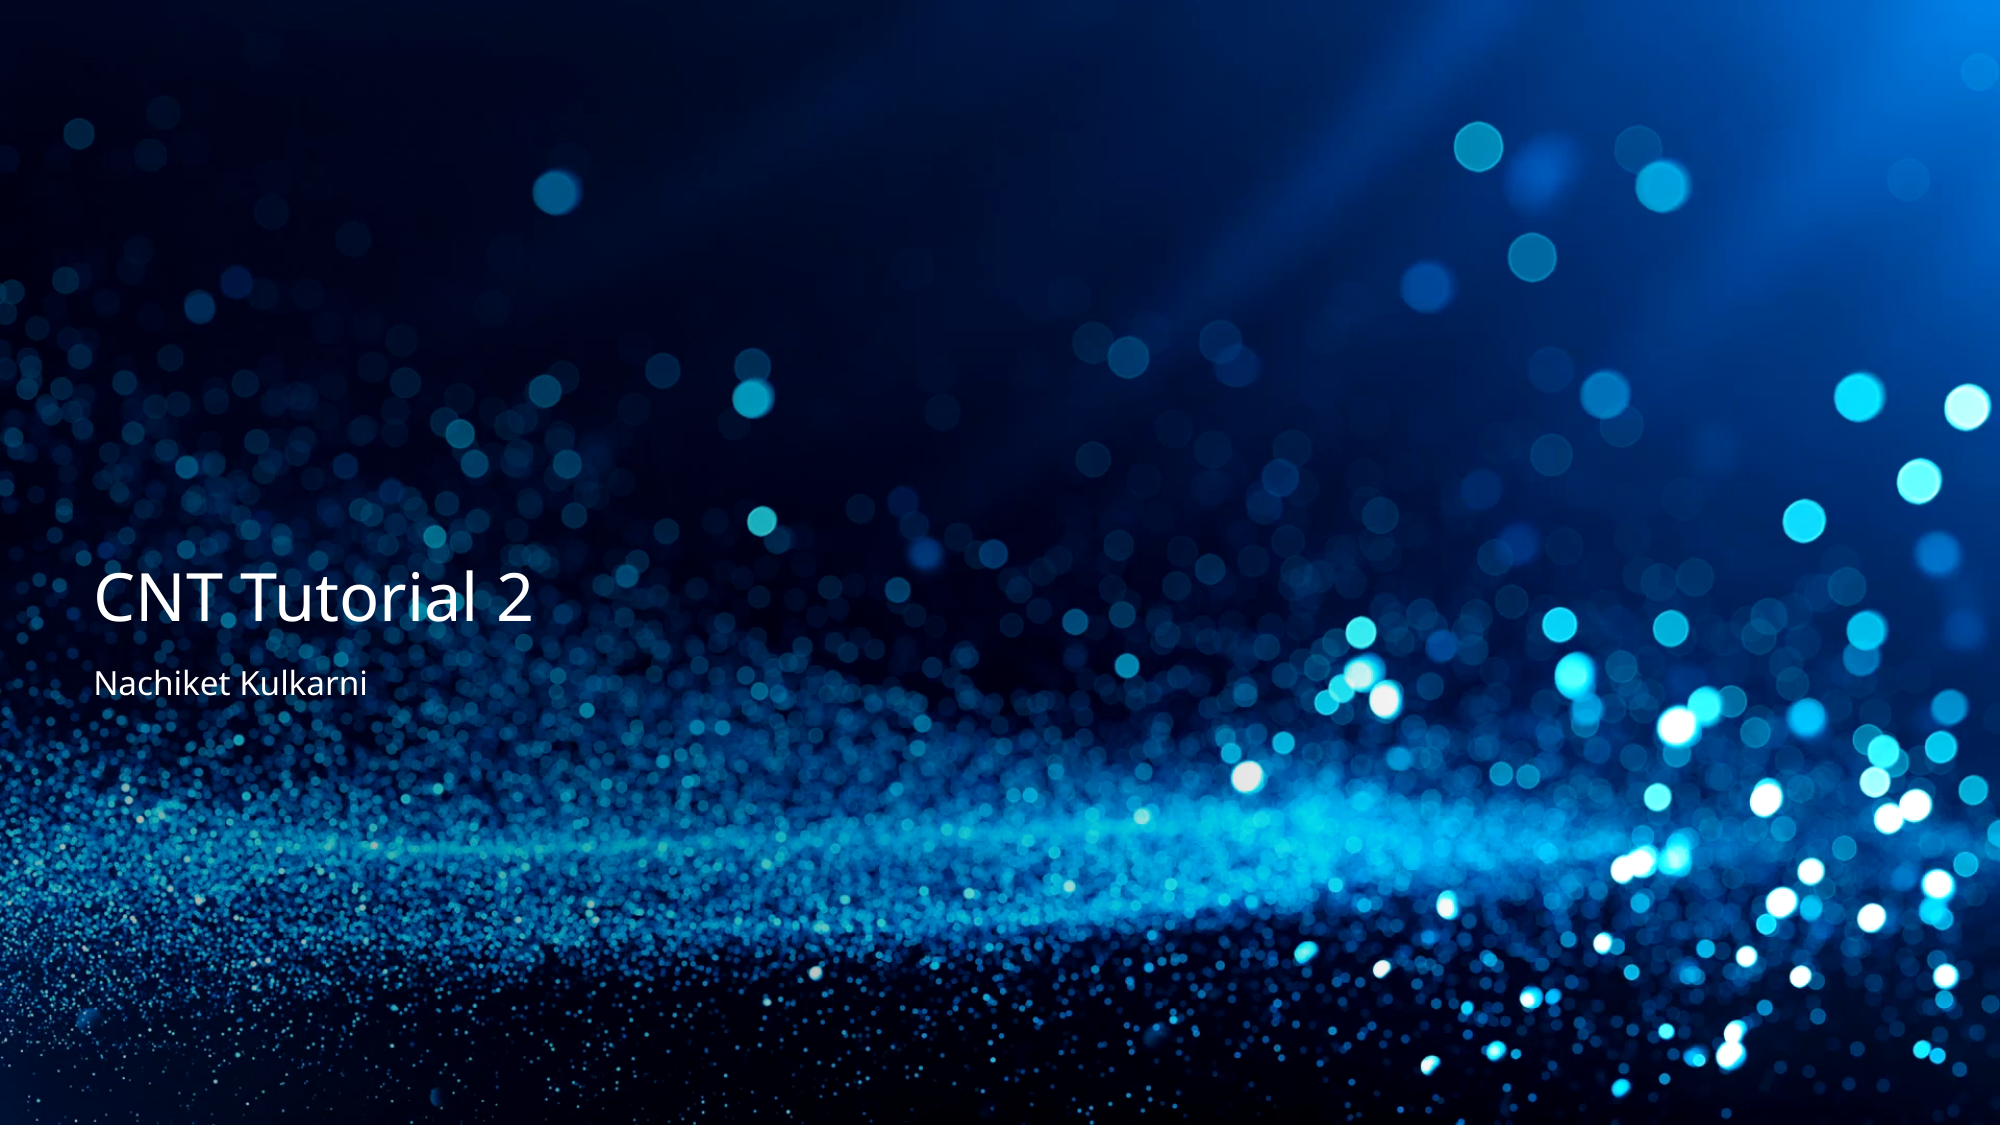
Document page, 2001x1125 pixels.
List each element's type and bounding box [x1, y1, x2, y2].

text_box [0, 0, 2000, 1125]
